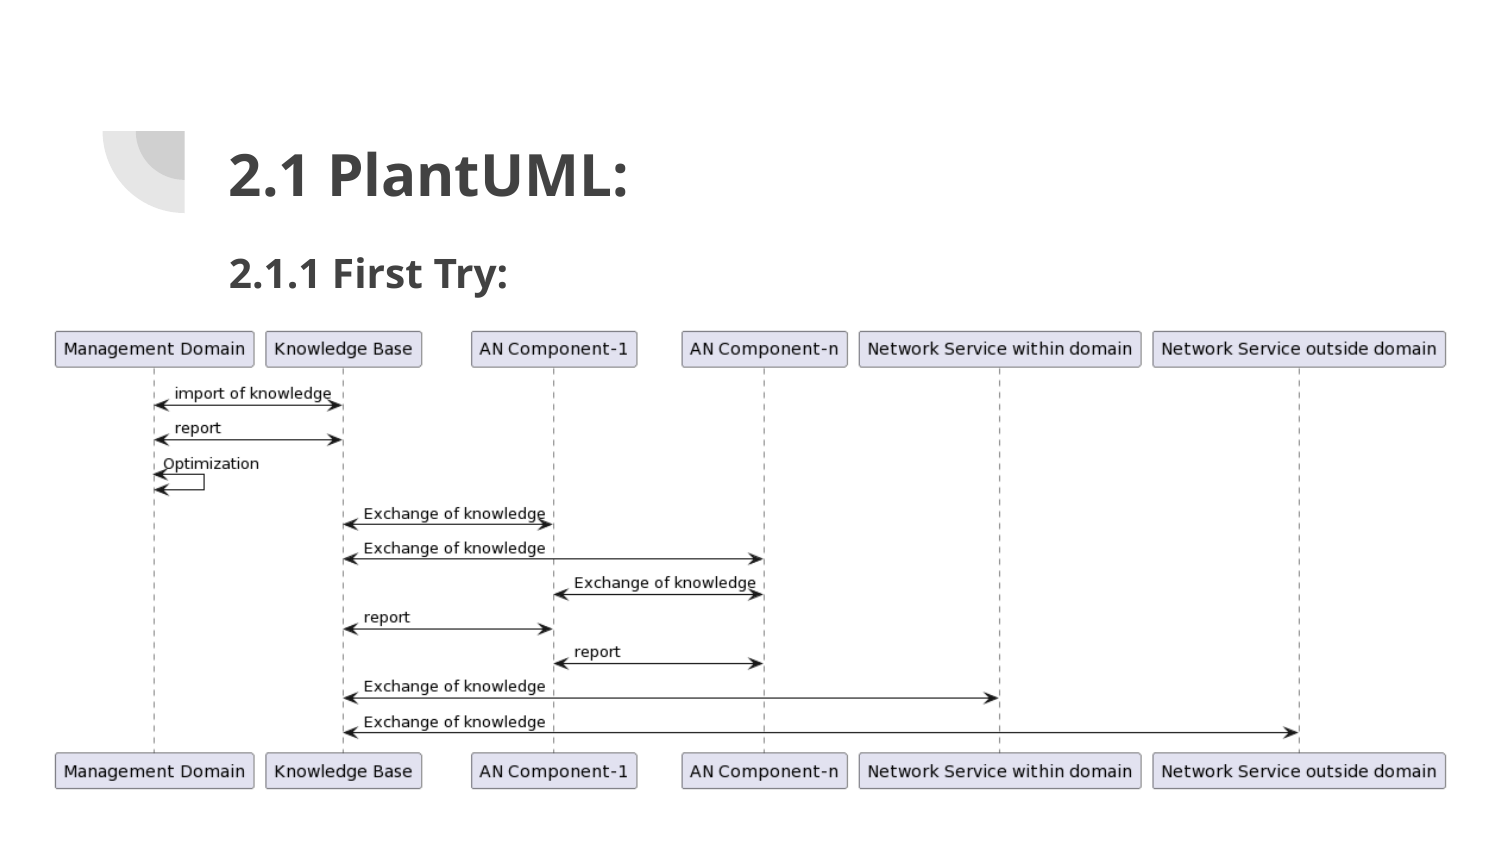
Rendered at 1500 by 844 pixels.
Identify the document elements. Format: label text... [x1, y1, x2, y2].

picture [48, 325, 1452, 794]
title 2.1.1 First Try: [213, 232, 1115, 312]
title 2.1 PlantUML: [213, 123, 1368, 233]
